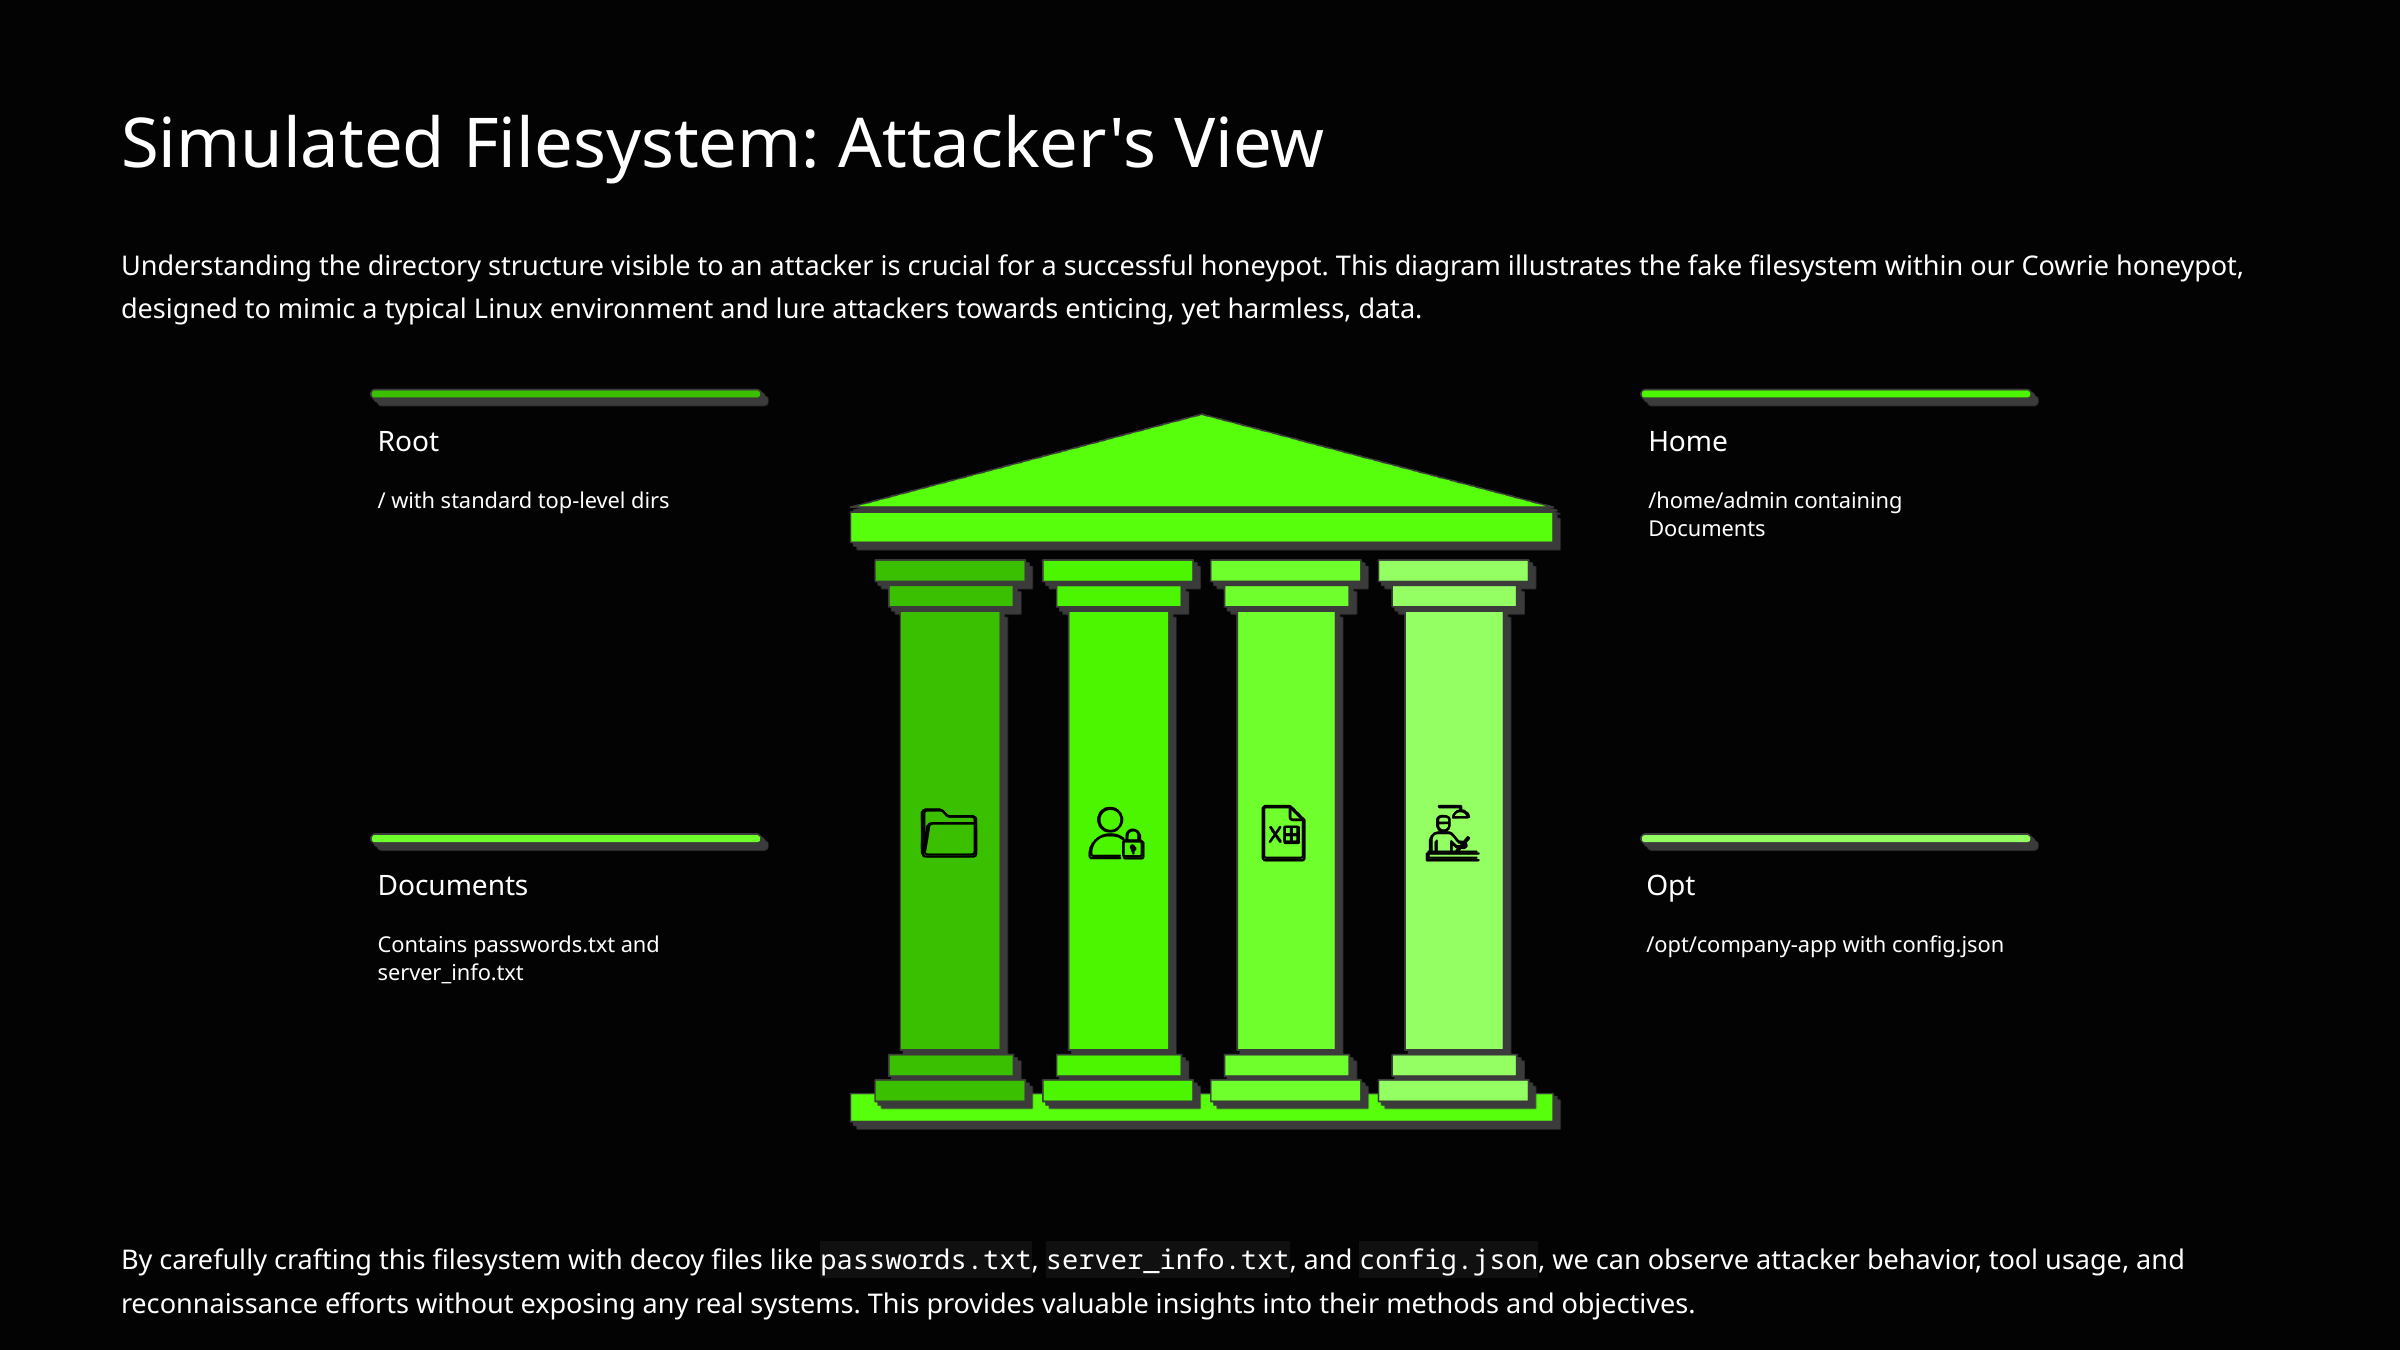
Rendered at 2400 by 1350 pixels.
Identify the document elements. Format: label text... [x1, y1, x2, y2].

text_box Simulated Filesystem: Attacker's View [121, 95, 1380, 182]
text_box By carefully crafting this filesystem with decoy files like passwords.txt, server_info.txt, and config.json, we can observe attacker behavior, tool usage, and reconnaissance efforts without exposing any real systems. This provides valuable insights into their methods and objectives. [121, 1231, 2279, 1322]
text_box Understanding the directory structure visible to an attacker is crucial for a successful honeypot. This diagram illustrates the fake filesystem within our Cowrie honeypot, designed to mimic a typical Linux environment and lure attackers towards enticing, yet harmless, data. [121, 236, 2279, 326]
picture [336, 356, 2064, 1201]
